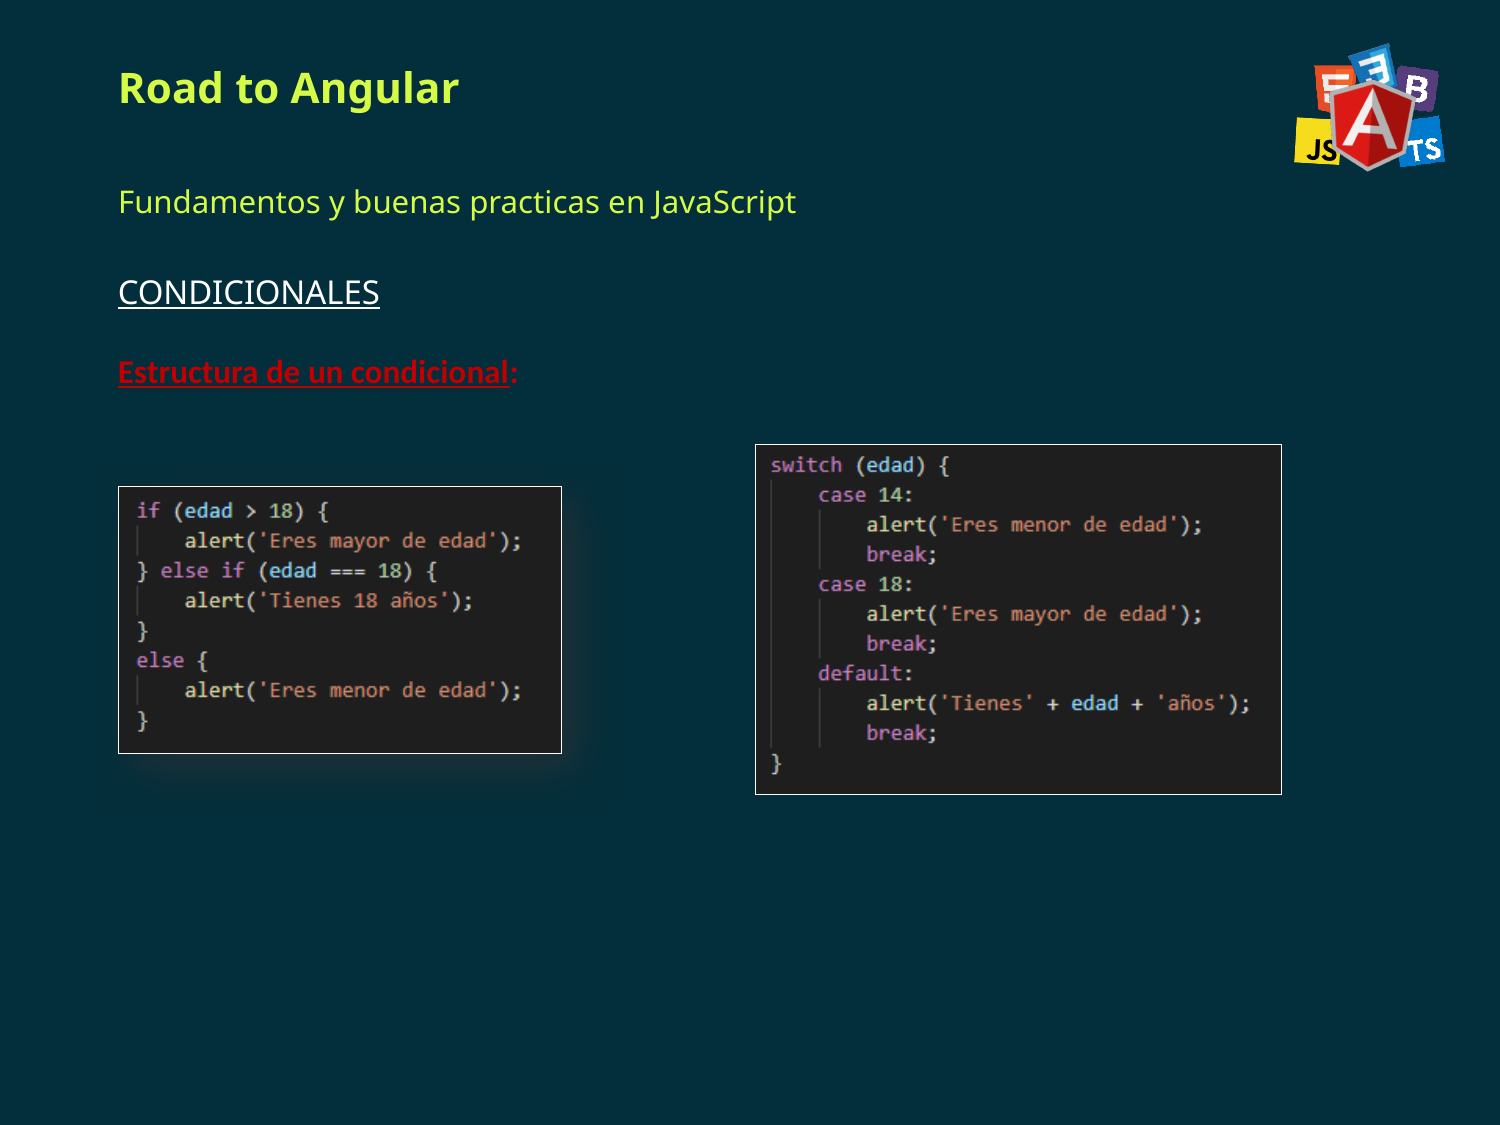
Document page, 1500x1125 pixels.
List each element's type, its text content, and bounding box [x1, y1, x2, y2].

list CONDICIONALES Estructura de un condicional: [103, 264, 1282, 1014]
picture [1295, 44, 1444, 171]
picture [118, 485, 562, 754]
list Fundamentos y buenas practicas en JavaScript [103, 163, 1282, 244]
title Road to Angular [103, 59, 1282, 144]
picture [756, 445, 1281, 794]
